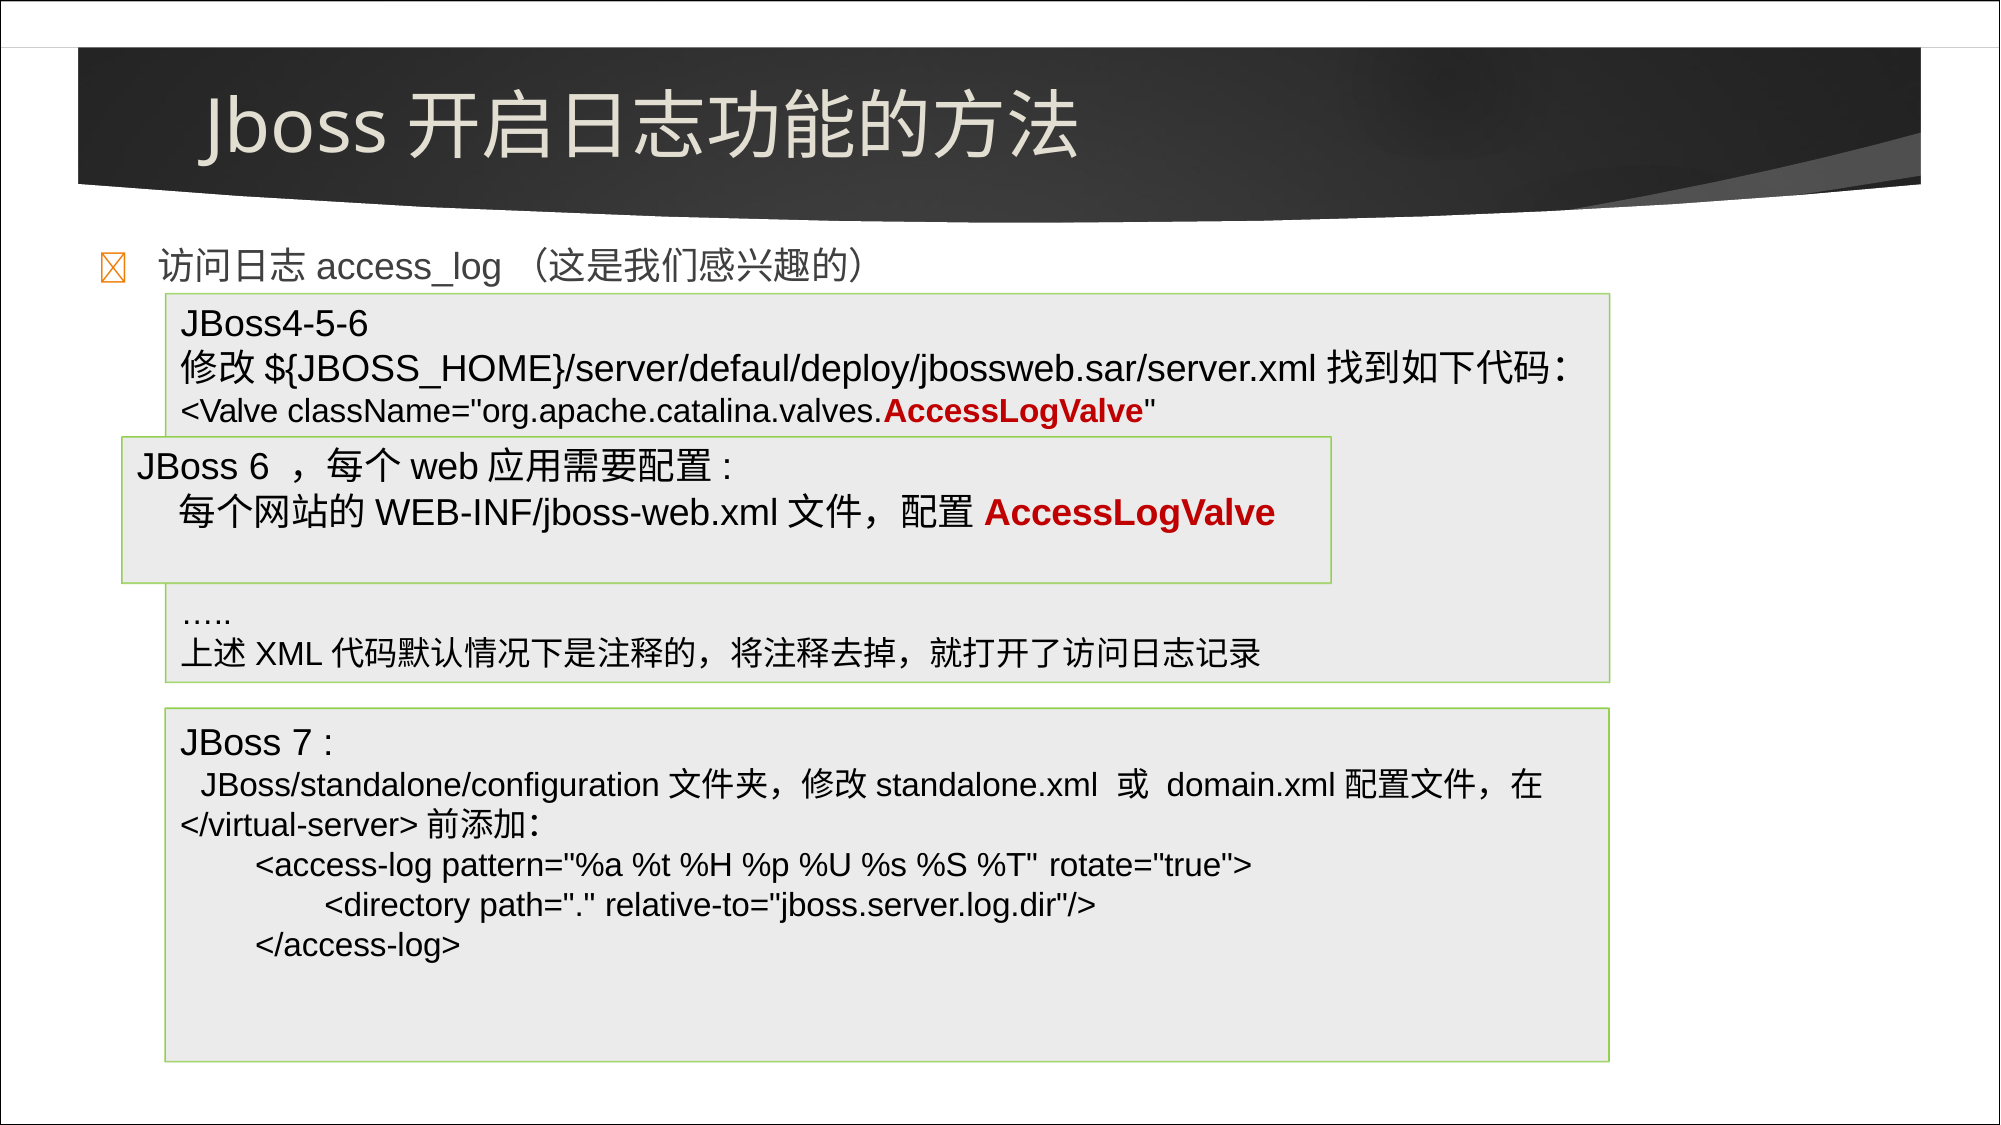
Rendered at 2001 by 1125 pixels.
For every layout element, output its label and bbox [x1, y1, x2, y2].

text_box [0, 0, 2000, 1125]
